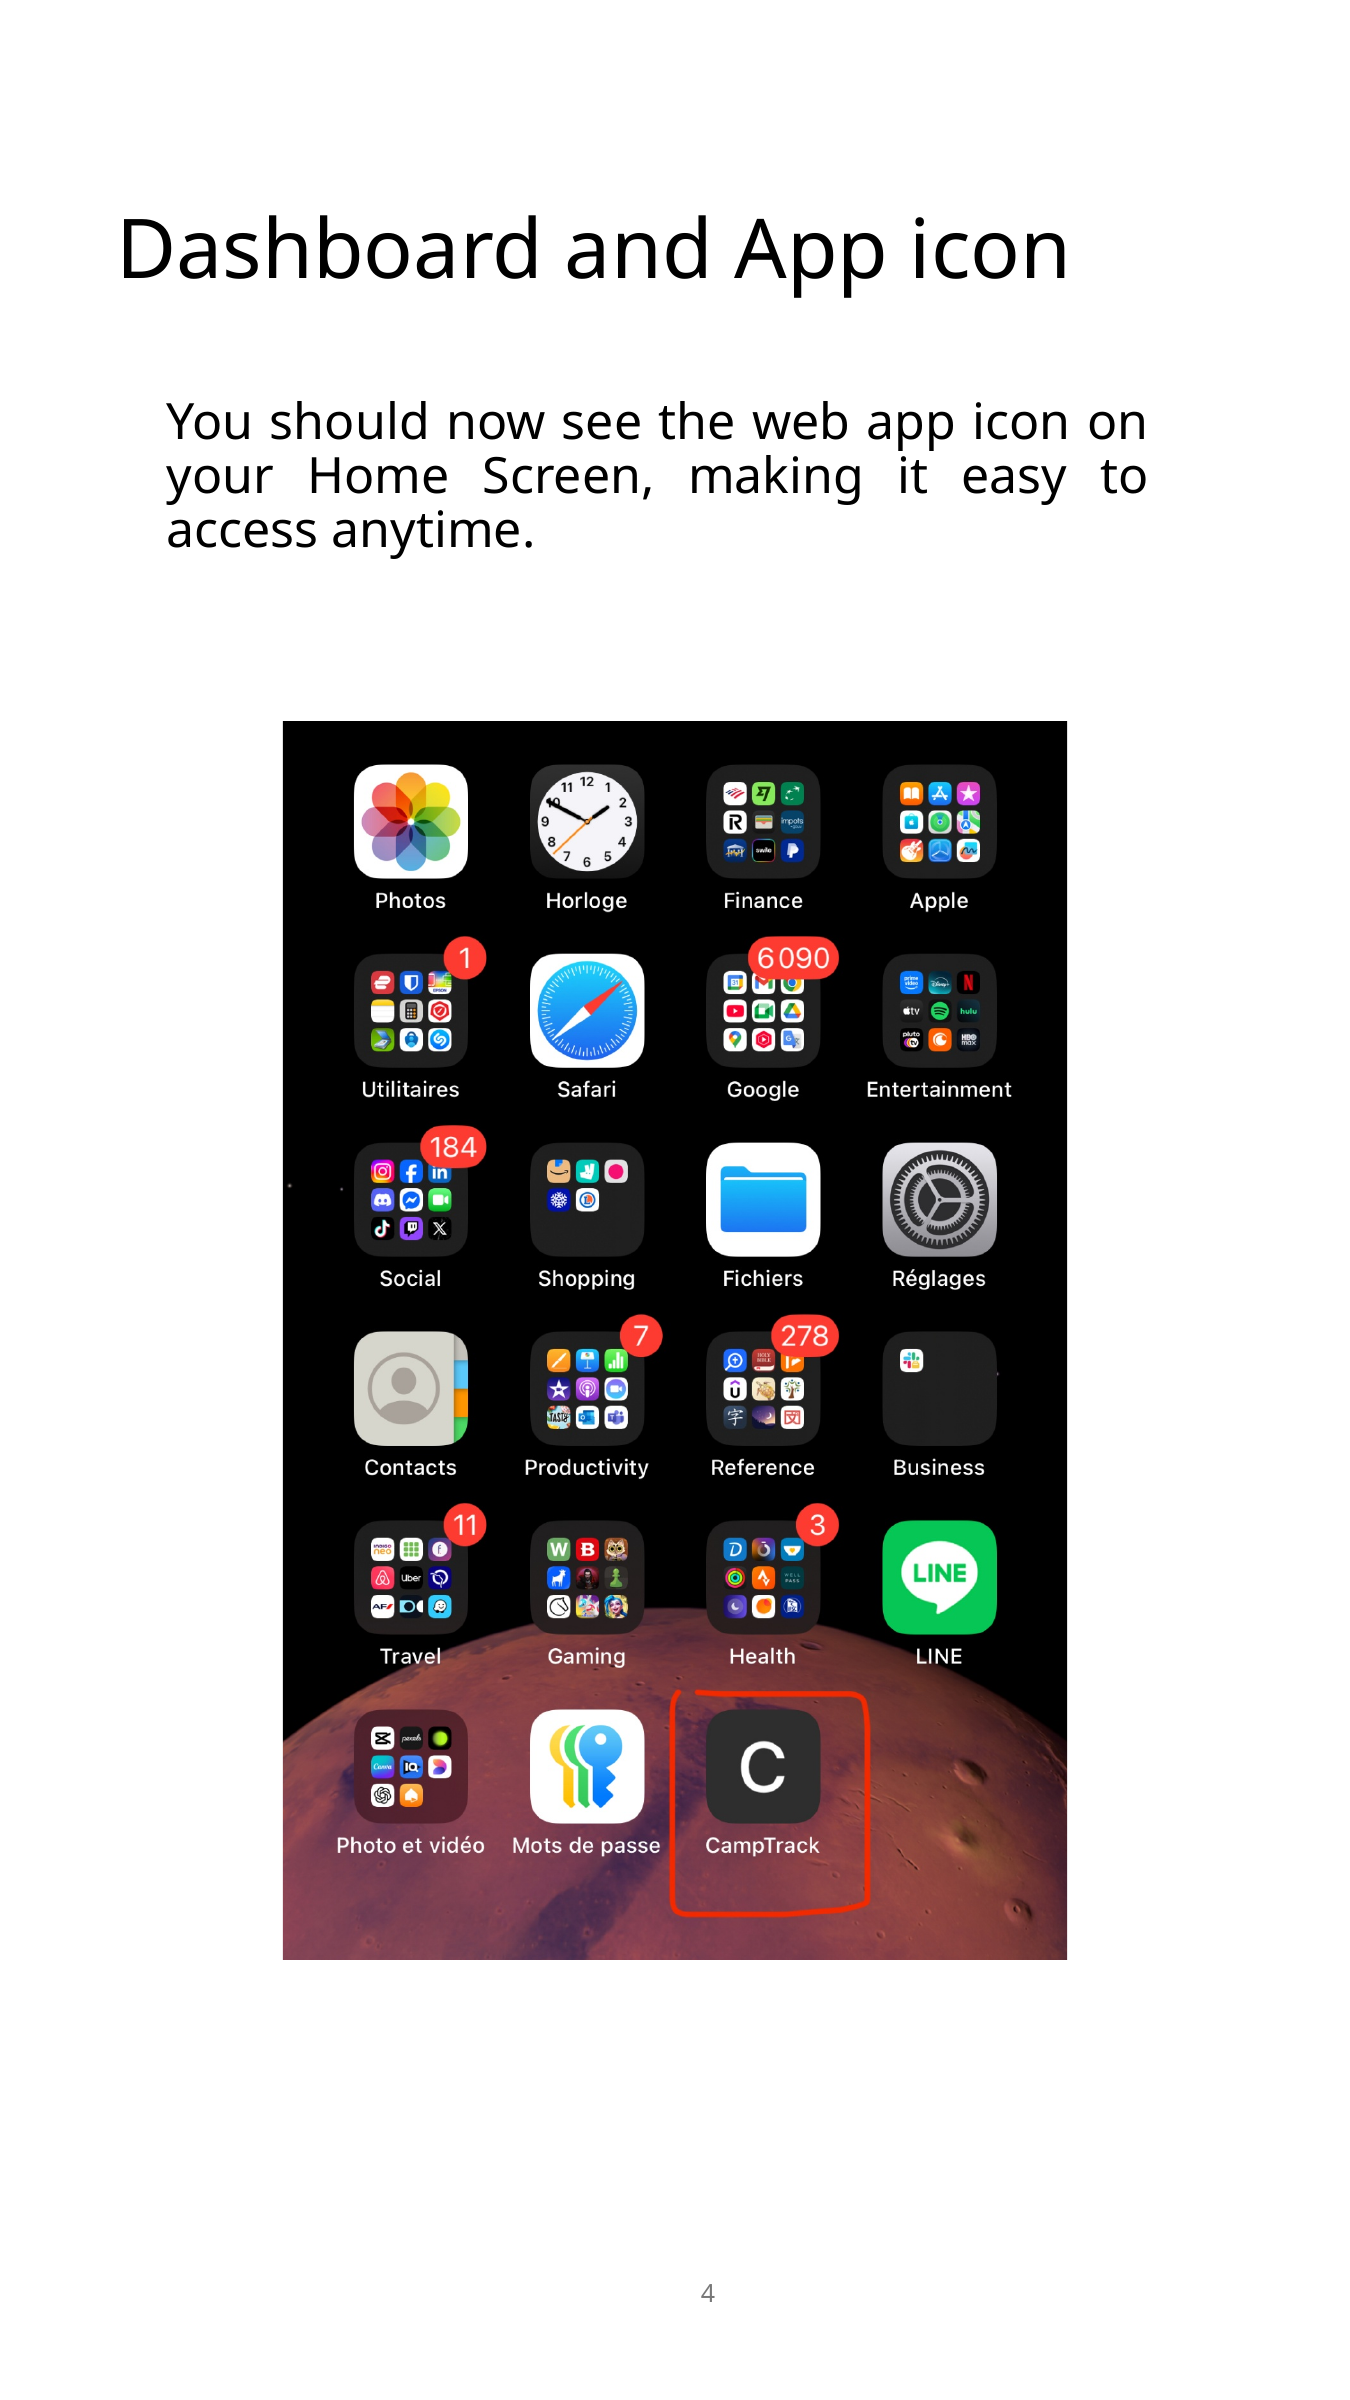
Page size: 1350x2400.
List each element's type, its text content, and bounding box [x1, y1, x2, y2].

slide_number 4 [556, 2230, 860, 2358]
picture [282, 720, 1068, 1961]
title Dashboard and App icon [101, 168, 1249, 336]
subtitle You should now see the web app icon on your Home Screen, making it easy to access anytime. [151, 388, 1165, 646]
